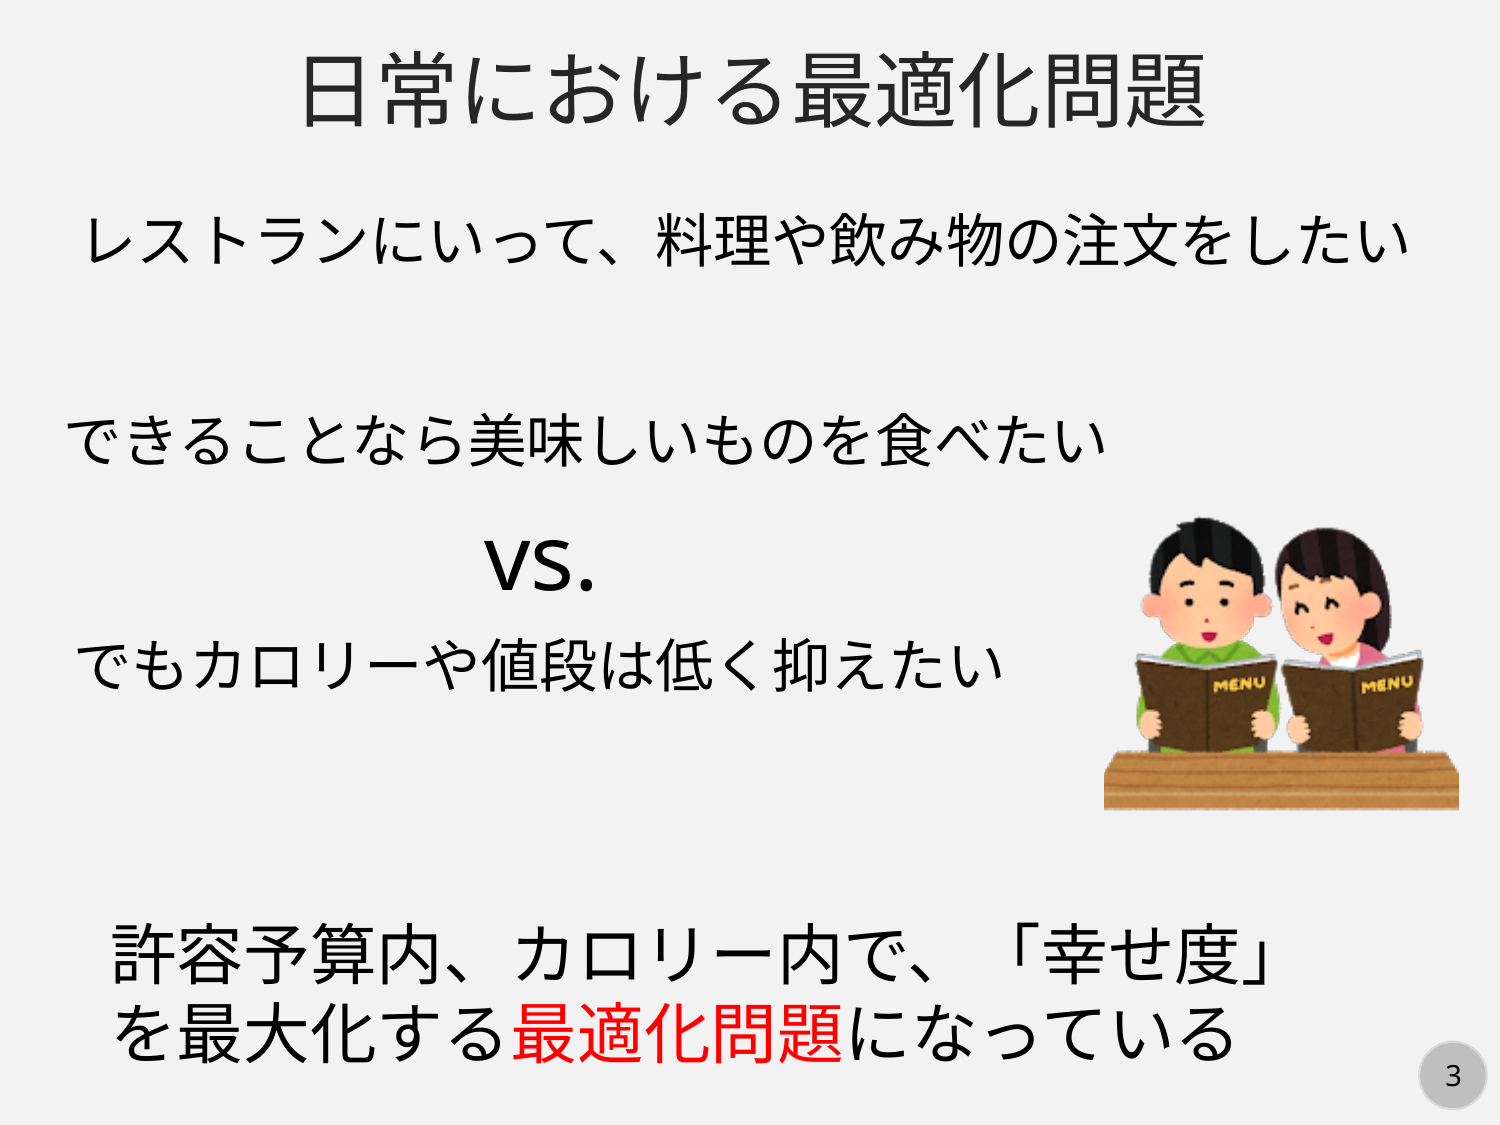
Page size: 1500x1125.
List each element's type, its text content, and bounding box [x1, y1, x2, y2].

text_box レストランにいって、料理や飲み物の注文をしたい [63, 196, 1428, 281]
text_box できることなら美味しいものを食べたい [48, 397, 1125, 482]
text_box でもカロリーや値段は低く抑えたい [58, 621, 1021, 707]
list 日常における最適化問題 [0, 31, 1500, 155]
text_box 許容予算内、カロリー内で、「幸せ度」 を最大化する最適化問題になっている [95, 905, 1324, 1080]
text_box vs. [469, 491, 614, 617]
picture [1104, 491, 1459, 846]
